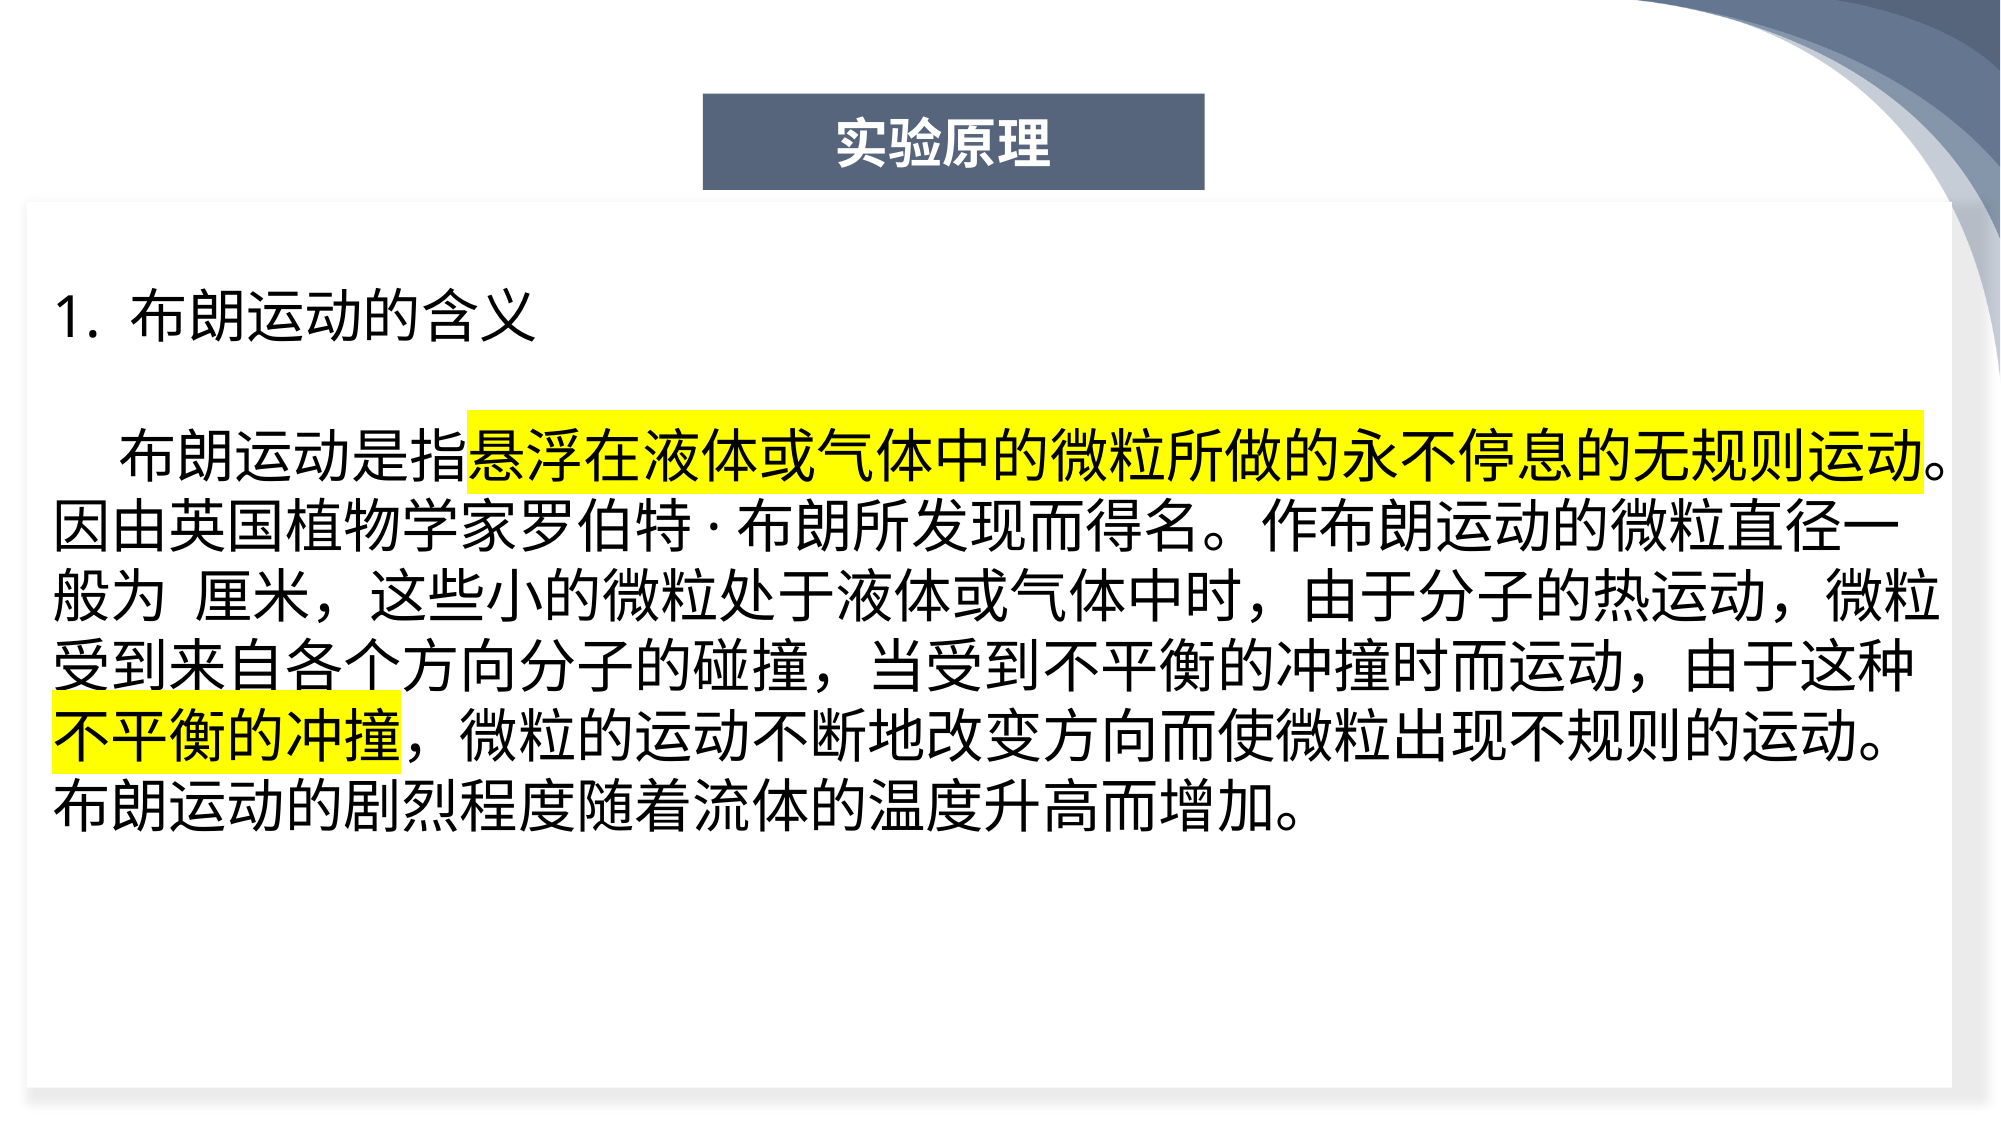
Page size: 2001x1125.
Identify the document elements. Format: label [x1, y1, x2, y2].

text_box [702, 93, 1205, 190]
text_box [26, 201, 1953, 1089]
picture [0, 0, 2001, 1125]
